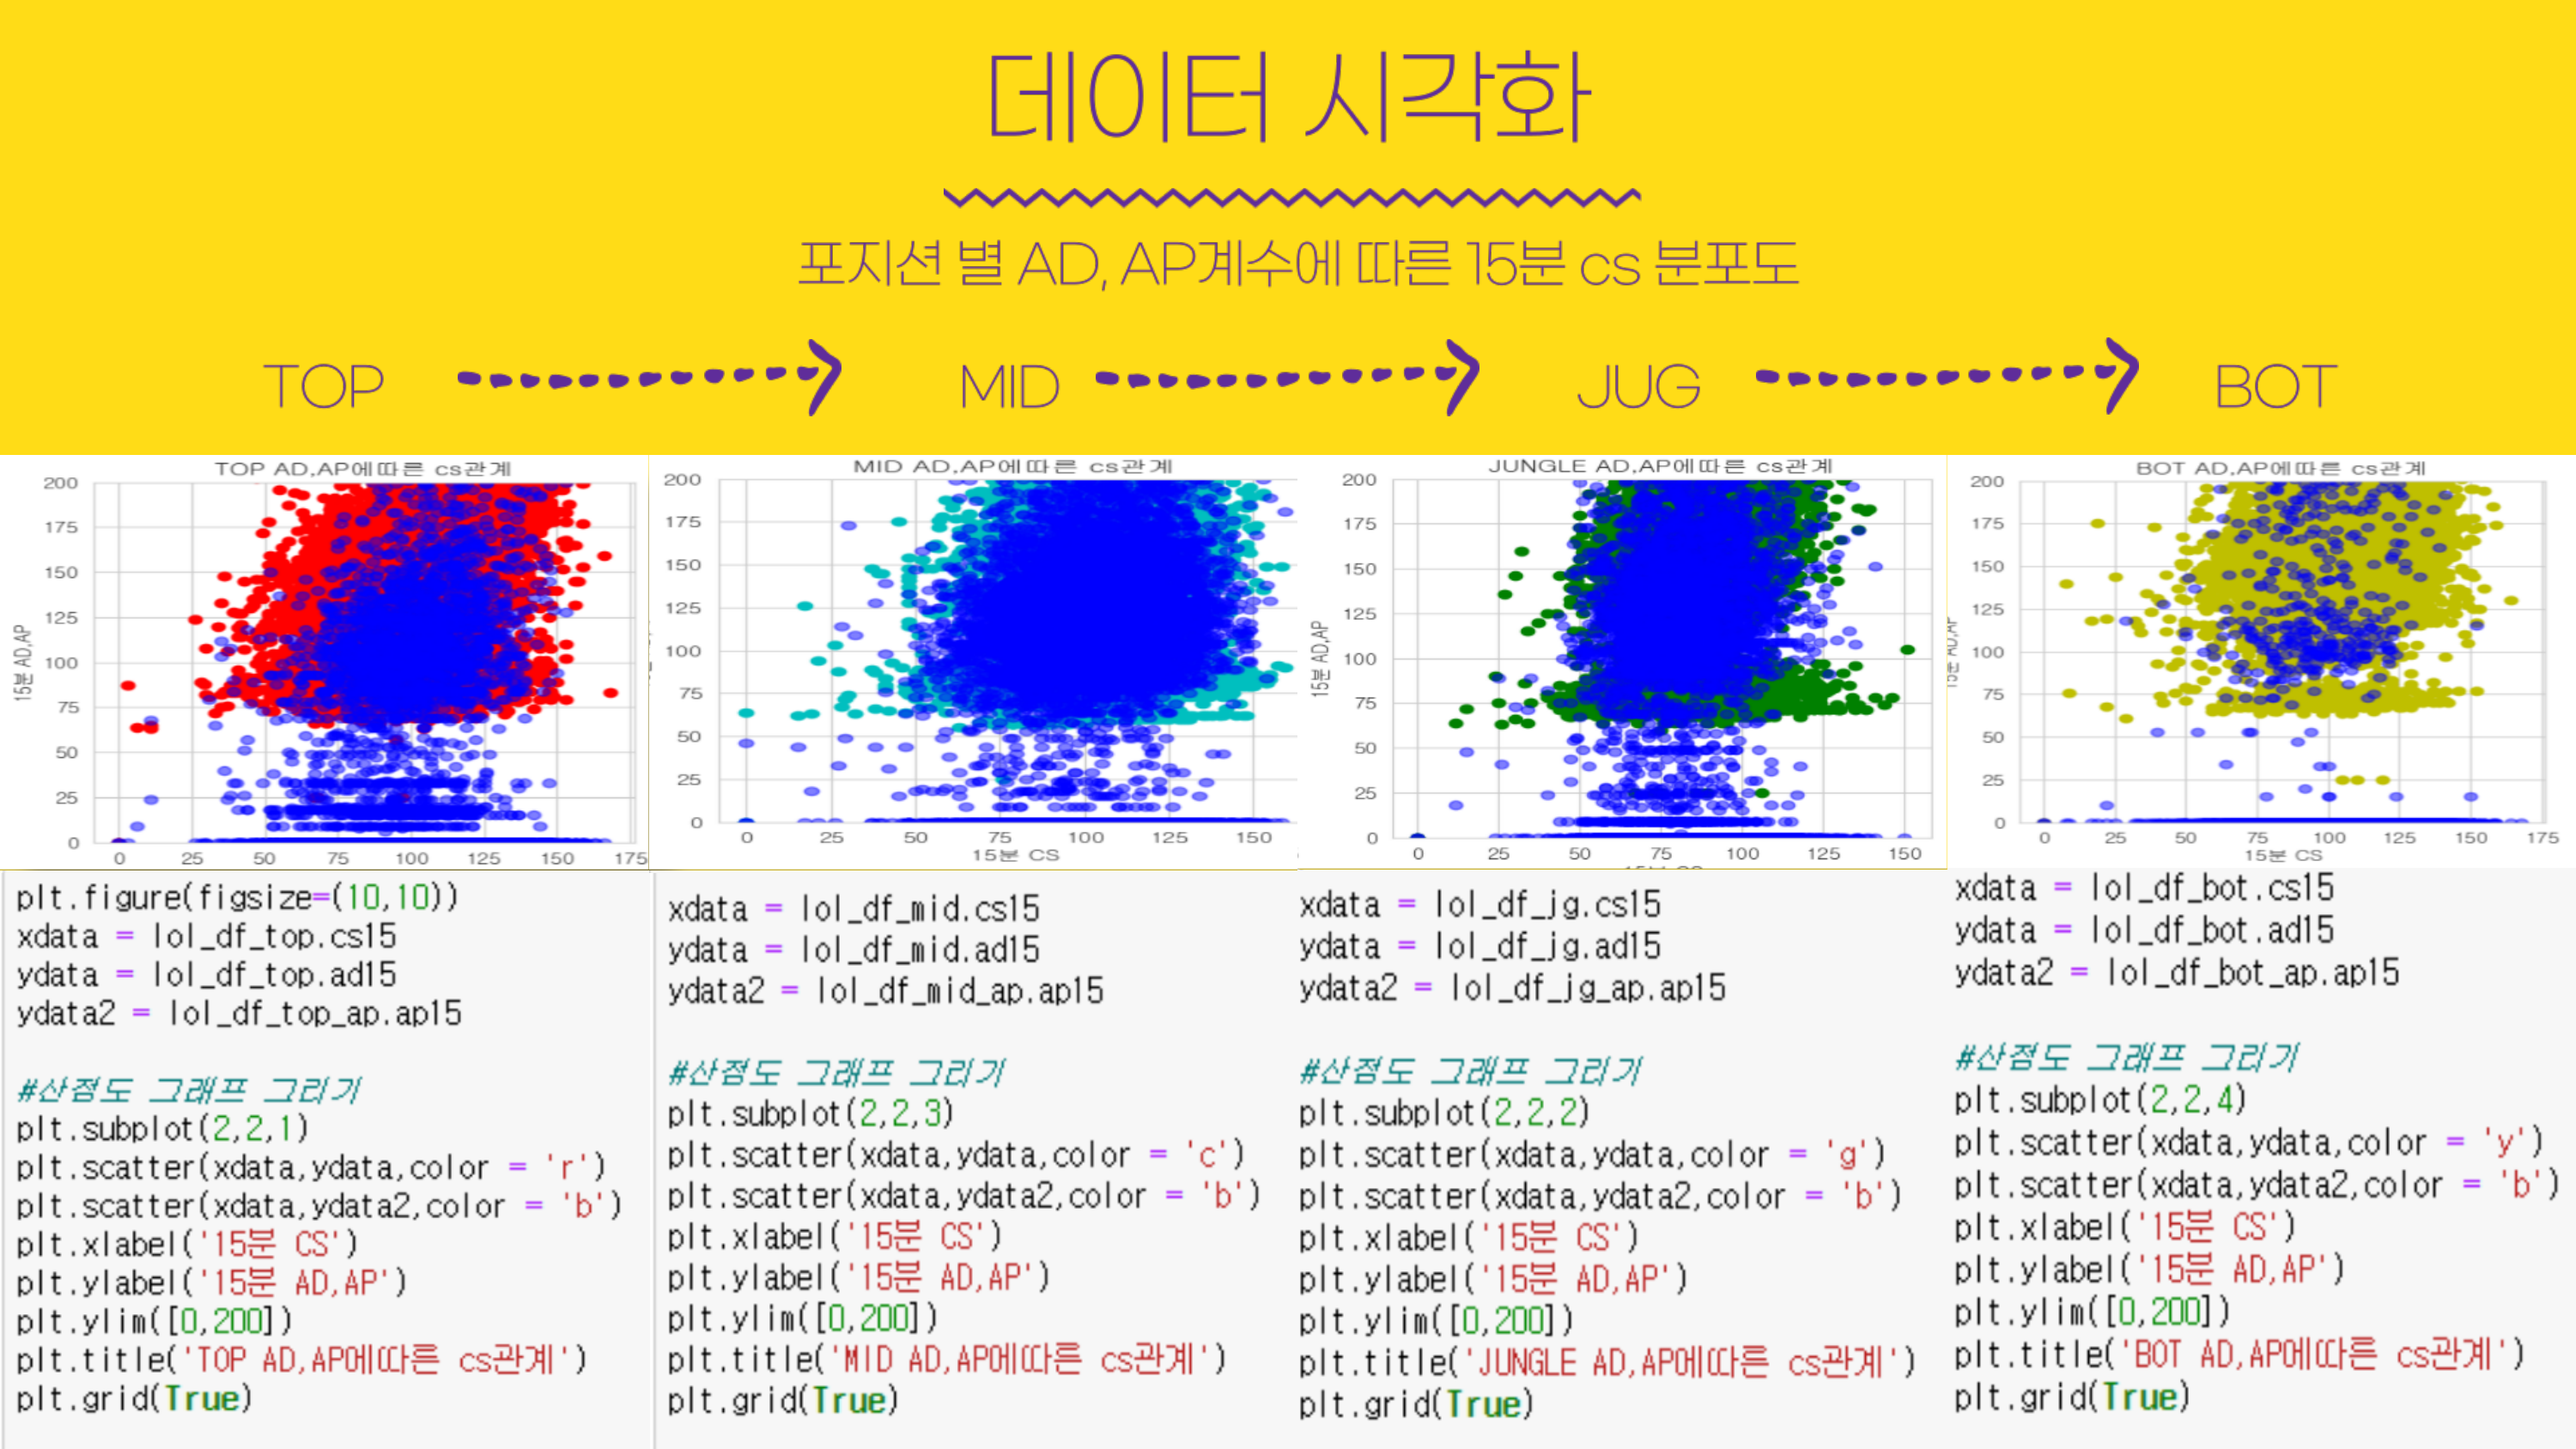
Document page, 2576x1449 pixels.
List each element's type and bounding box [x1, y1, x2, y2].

text_box [650, 873, 1289, 1449]
text_box [458, 339, 841, 417]
picture [1916, 347, 2368, 434]
picture [909, 16, 1655, 192]
text_box [1287, 870, 1948, 1449]
picture [0, 223, 1828, 455]
text_box [1947, 455, 2576, 867]
text_box [1755, 337, 2140, 415]
text_box [1297, 455, 1945, 868]
text_box [1096, 339, 1479, 417]
text_box [649, 455, 1296, 870]
text_box [0, 455, 648, 869]
text_box [1947, 868, 2576, 1449]
text_box [944, 188, 1642, 209]
text_box [0, 873, 650, 1449]
picture [1279, 347, 1727, 434]
